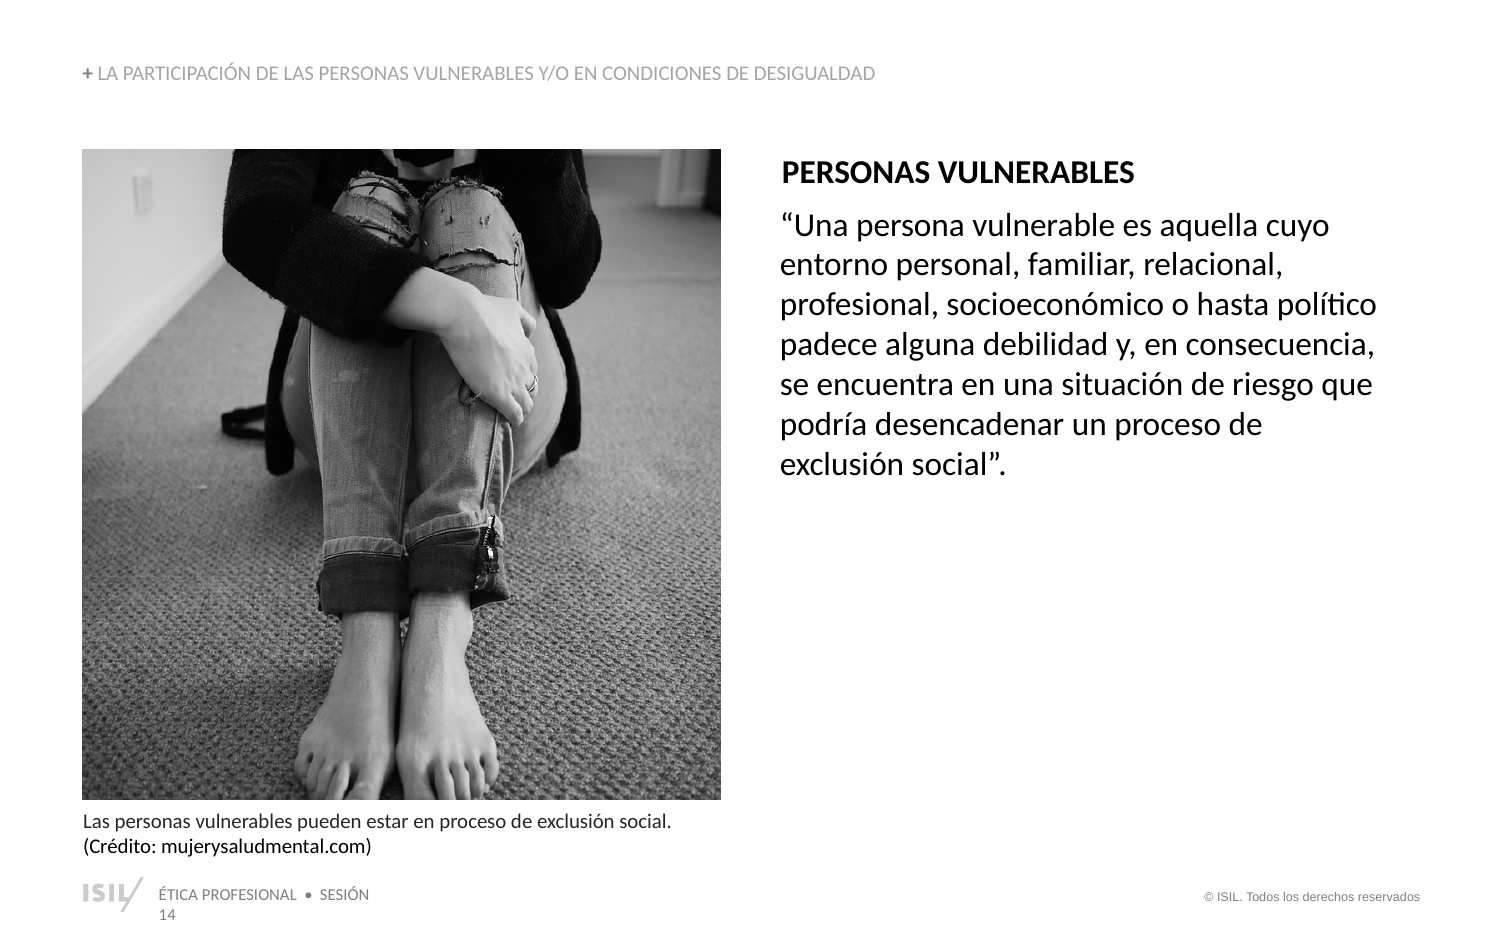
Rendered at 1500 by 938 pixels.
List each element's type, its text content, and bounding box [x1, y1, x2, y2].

text_box PERSONAS VULNERABLES “Una persona vulnerable es aquella cuyo entorno personal, familiar, relacional, profesional, socioeconómico o hasta político padece alguna debilidad y, en consecuencia, se encuentra en una situación de riesgo que podría desencadenar un proceso de exclusión social”. [779, 150, 1383, 523]
picture [82, 149, 721, 800]
text_box + LA PARTICIPACIÓN DE LAS PERSONAS VULNERABLES Y/O EN CONDICIONES DE DESIGUALDAD [82, 62, 949, 85]
text_box Las personas vulnerables pueden estar en proceso de exclusión social. (Crédito: mujerysaludmental.com) [83, 808, 727, 859]
